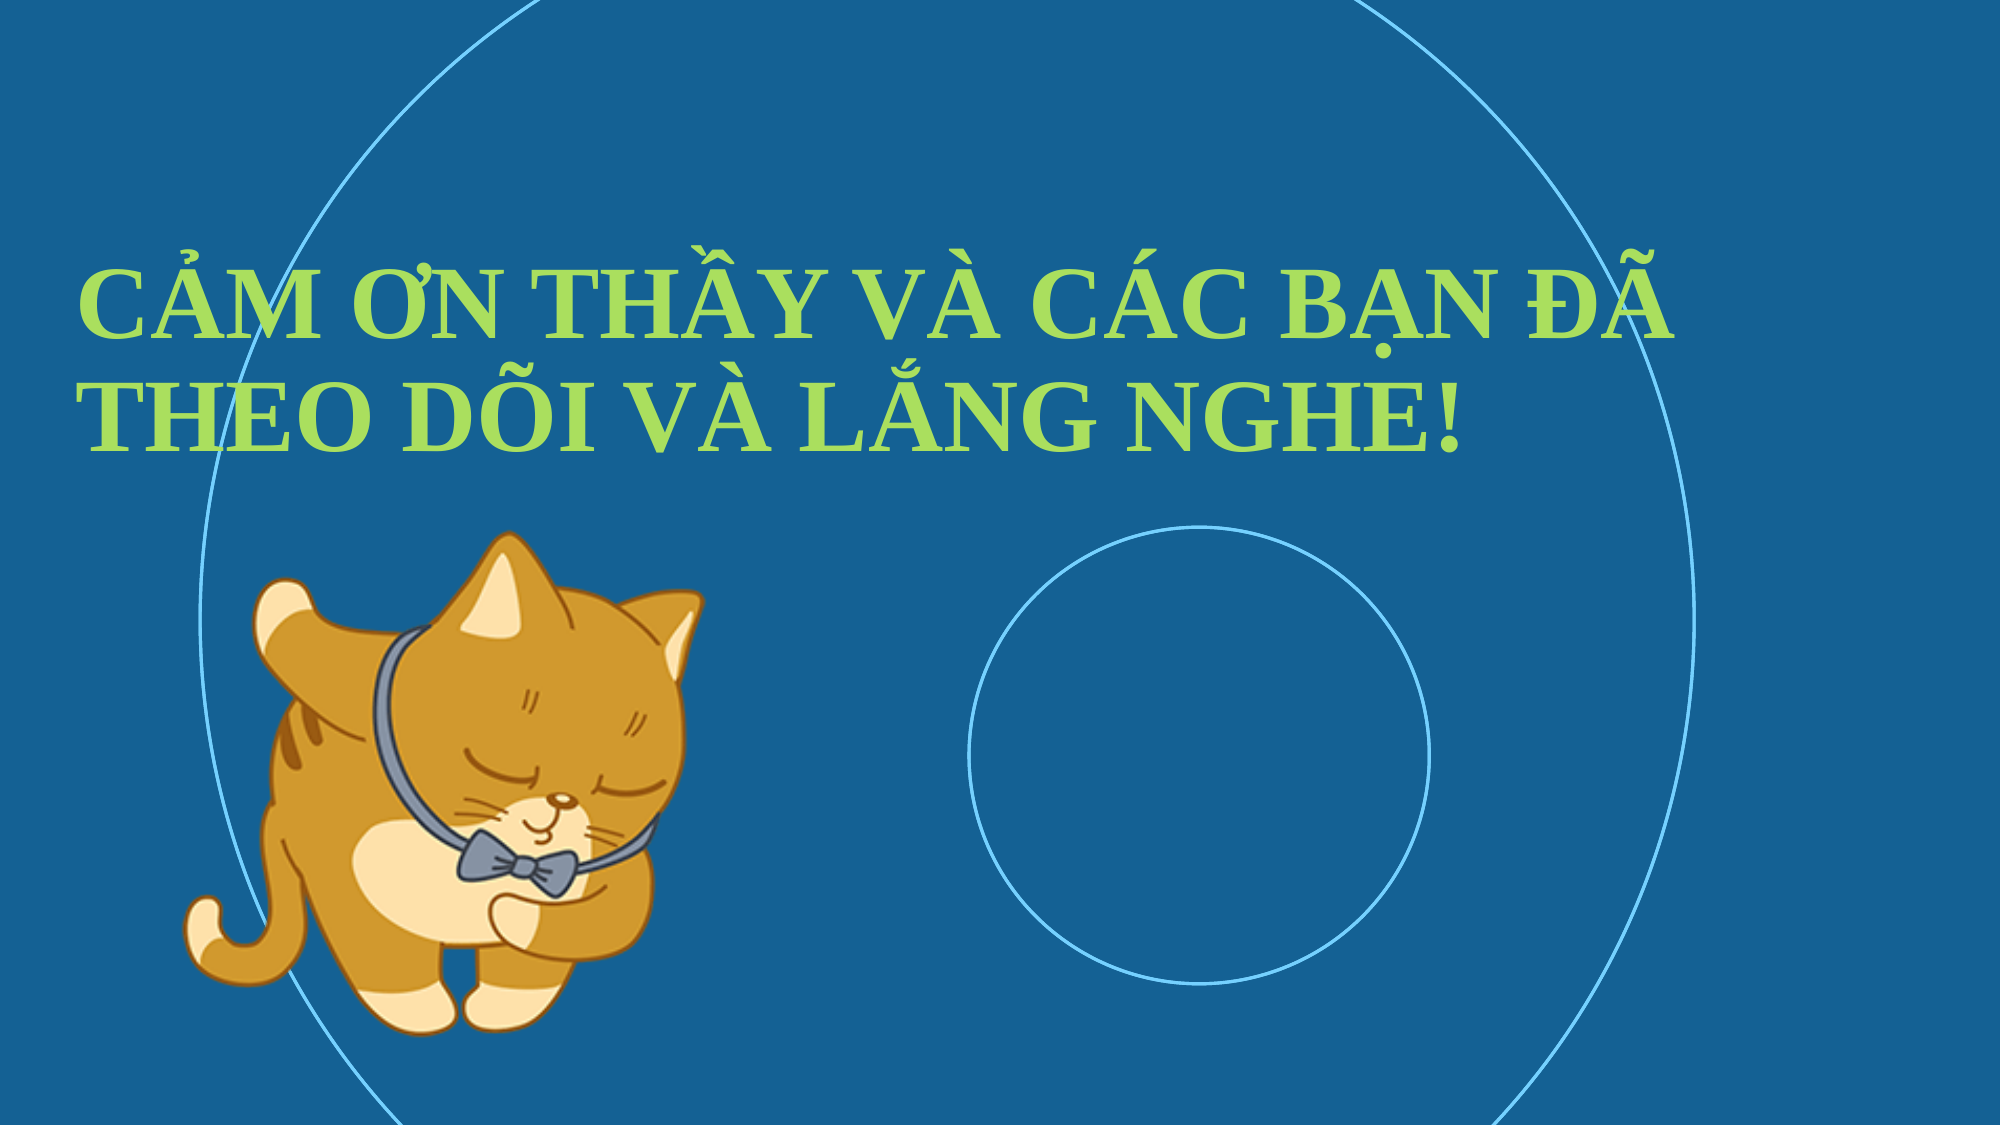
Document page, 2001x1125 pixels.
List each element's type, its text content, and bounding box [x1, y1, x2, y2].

text_box CẢM ƠN THẦY VÀ CÁC BẠN ĐÃ THEO DÕI VÀ LẮNG NGHE! [0, 0, 2000, 922]
picture [180, 520, 718, 1057]
